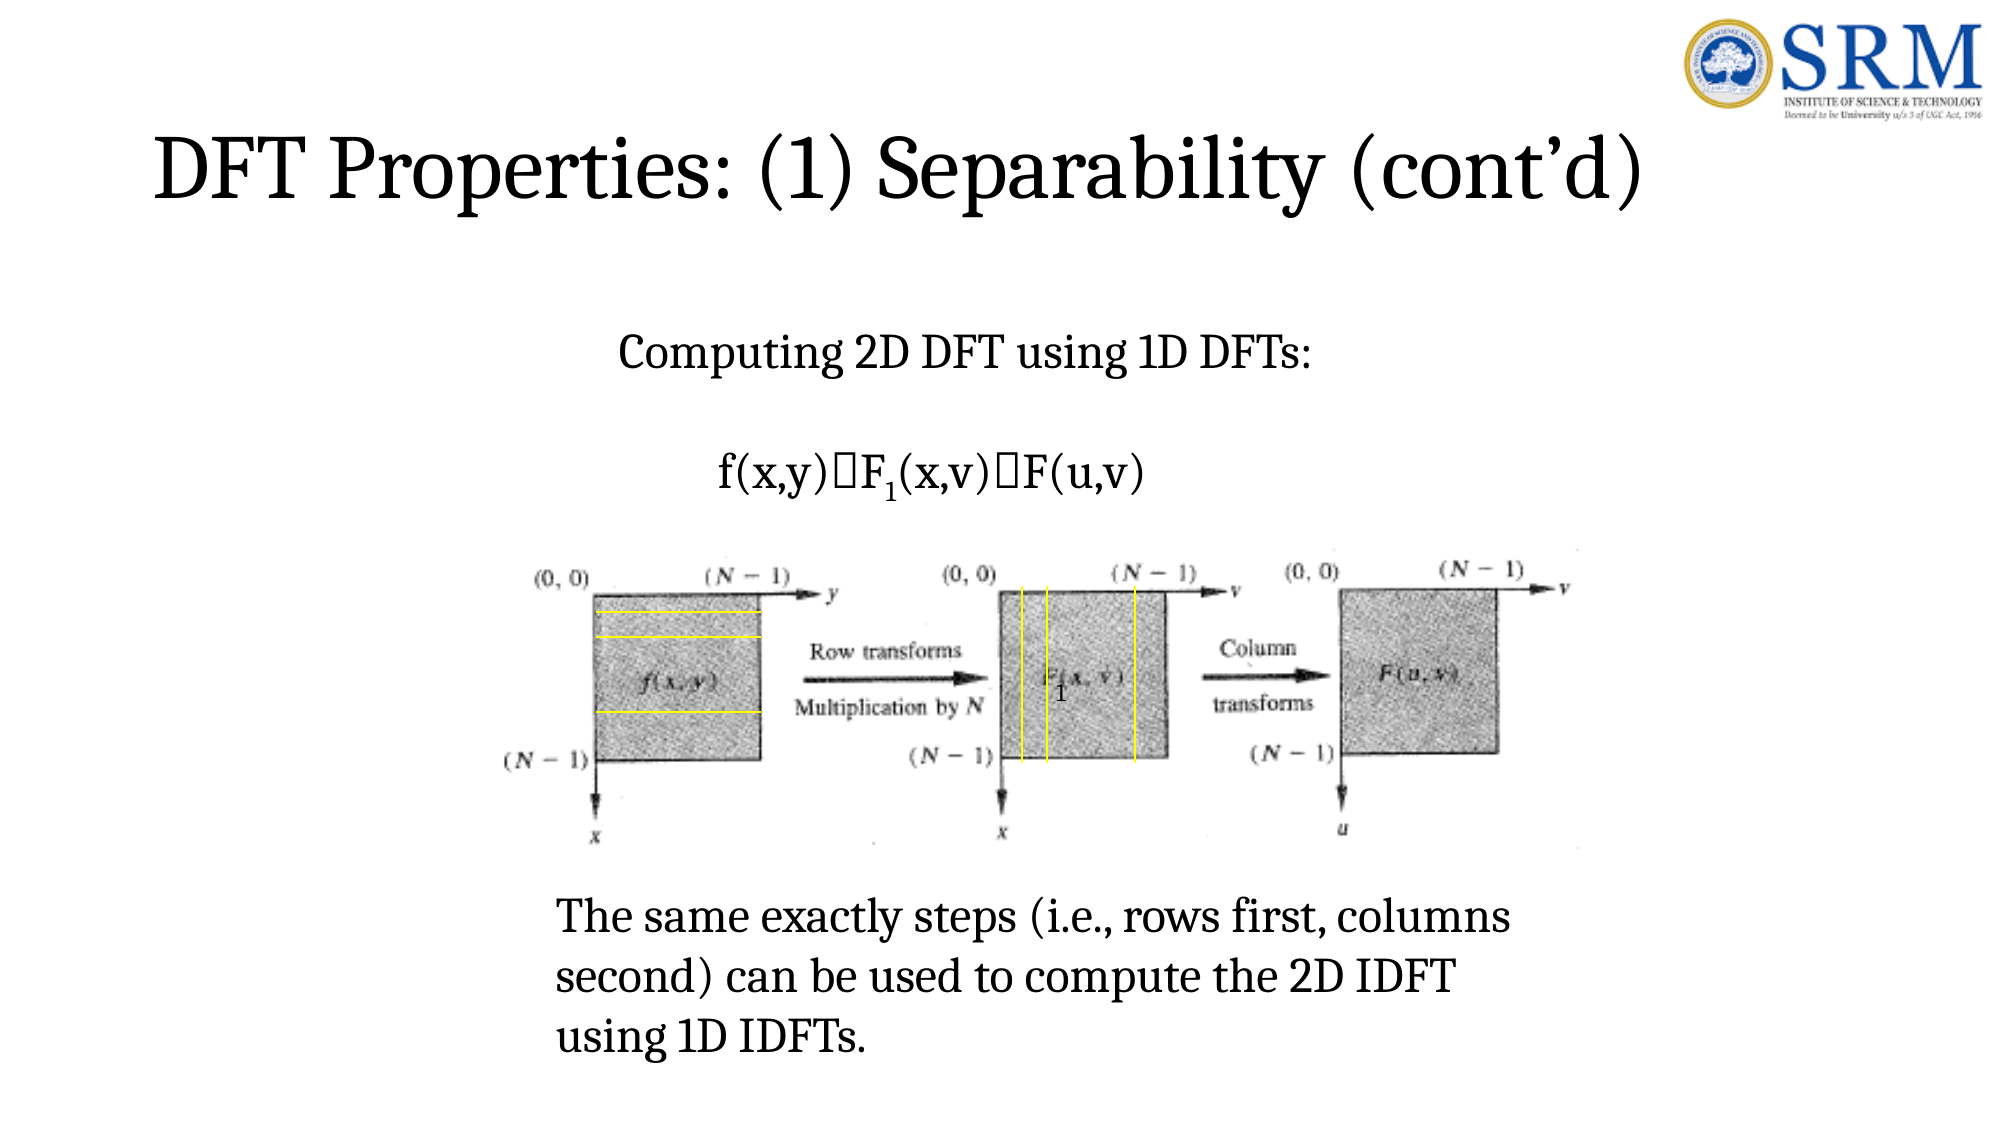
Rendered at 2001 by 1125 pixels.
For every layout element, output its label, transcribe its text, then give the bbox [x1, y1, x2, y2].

text_box The same exactly steps (i.e., rows first, columns second) can be used to compute the 2D IDFT using 1D IDFTs. [540, 874, 1550, 1070]
title DFT Properties: (1) Separability (cont’d) [137, 59, 1863, 278]
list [459, 545, 1579, 859]
picture [1670, 3, 2000, 131]
text_box Computing 2D DFT using 1D DFTs: f(x,y)F1(x,v)F(u,v) [604, 311, 1455, 515]
